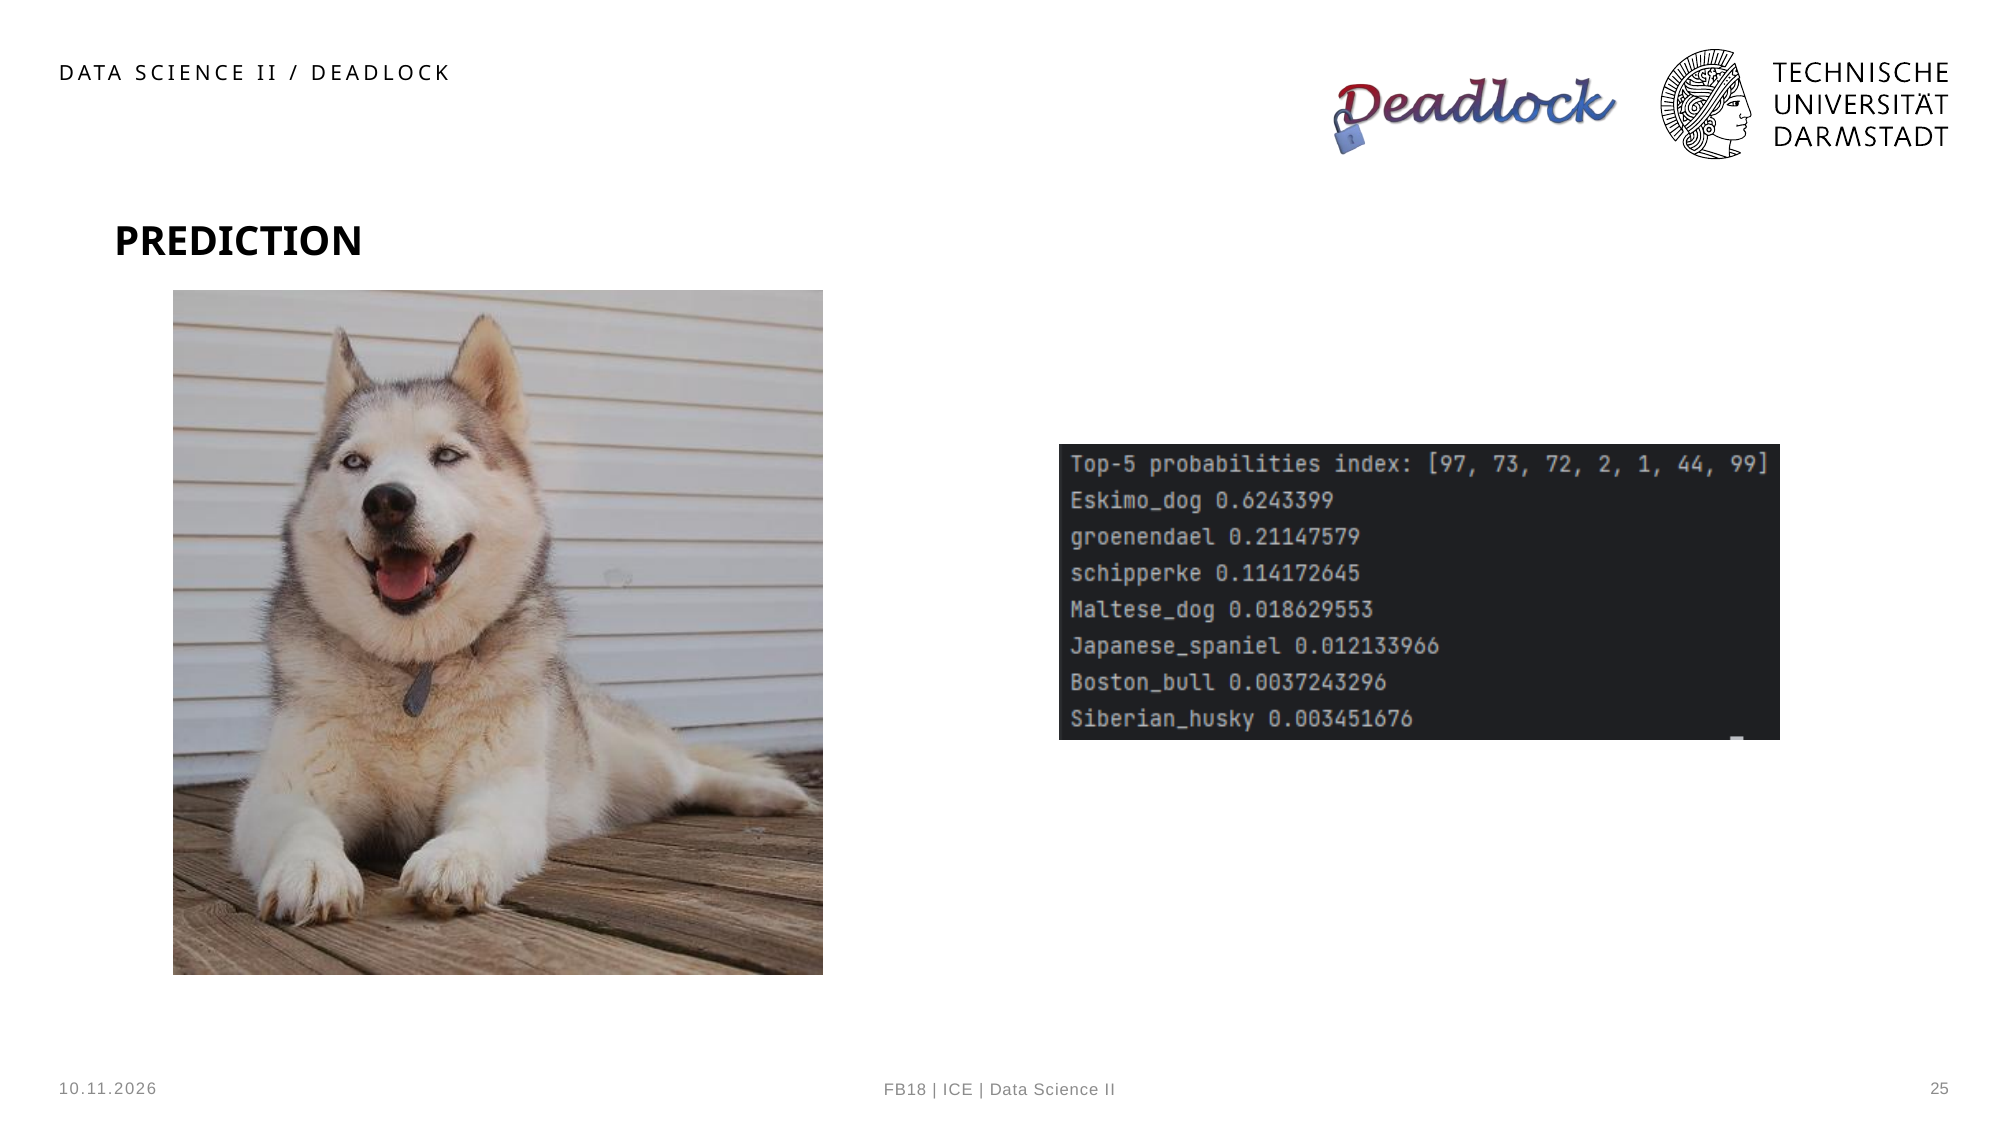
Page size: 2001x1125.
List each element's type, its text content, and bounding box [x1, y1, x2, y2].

picture [1300, 25, 1651, 168]
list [173, 290, 823, 975]
footer Data Science II / Deadlock [59, 59, 1300, 89]
title Prediction [114, 224, 583, 312]
picture [1059, 444, 1780, 740]
slide_number 25 [1708, 1075, 1949, 1106]
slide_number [59, 1075, 296, 1106]
